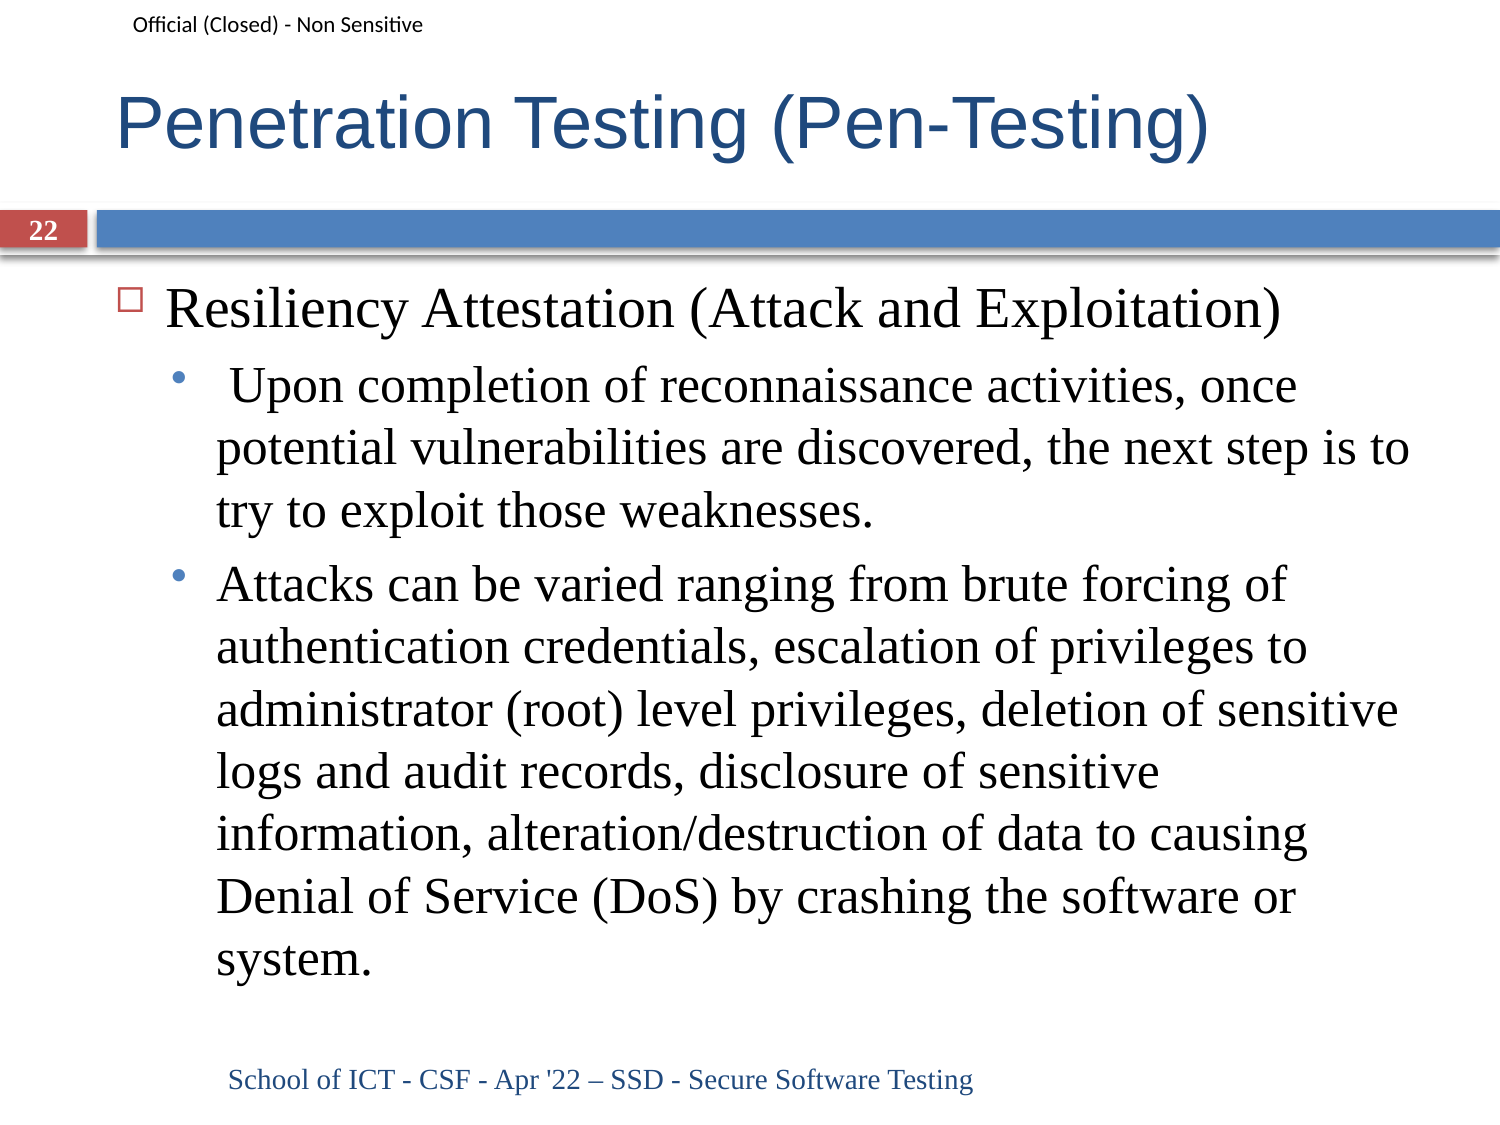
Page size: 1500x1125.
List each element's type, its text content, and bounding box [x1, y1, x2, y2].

title Penetration Testing (Pen-Testing) [100, 37, 1438, 200]
footer School of ICT - CSF - Apr '22 – SSD - Secure Software Testing [99, 1048, 990, 1108]
slide_number 22 [0, 208, 88, 249]
list Resiliency Attestation (Attack and Exploitation) Upon completion of reconnaissance activities, once potential vulnerabilities are discovered, the next step is to try to exploit those weaknesses. Attacks can be varied ranging from brute forcing of authentication credentials, escalation of privileges to administrator (root) level privileges, deletion of sensitive logs and audit records, disclosure of sensitive information, alteration/destruction of data to causing Denial of Service (DoS) by crashing the software or system. [100, 262, 1438, 1000]
